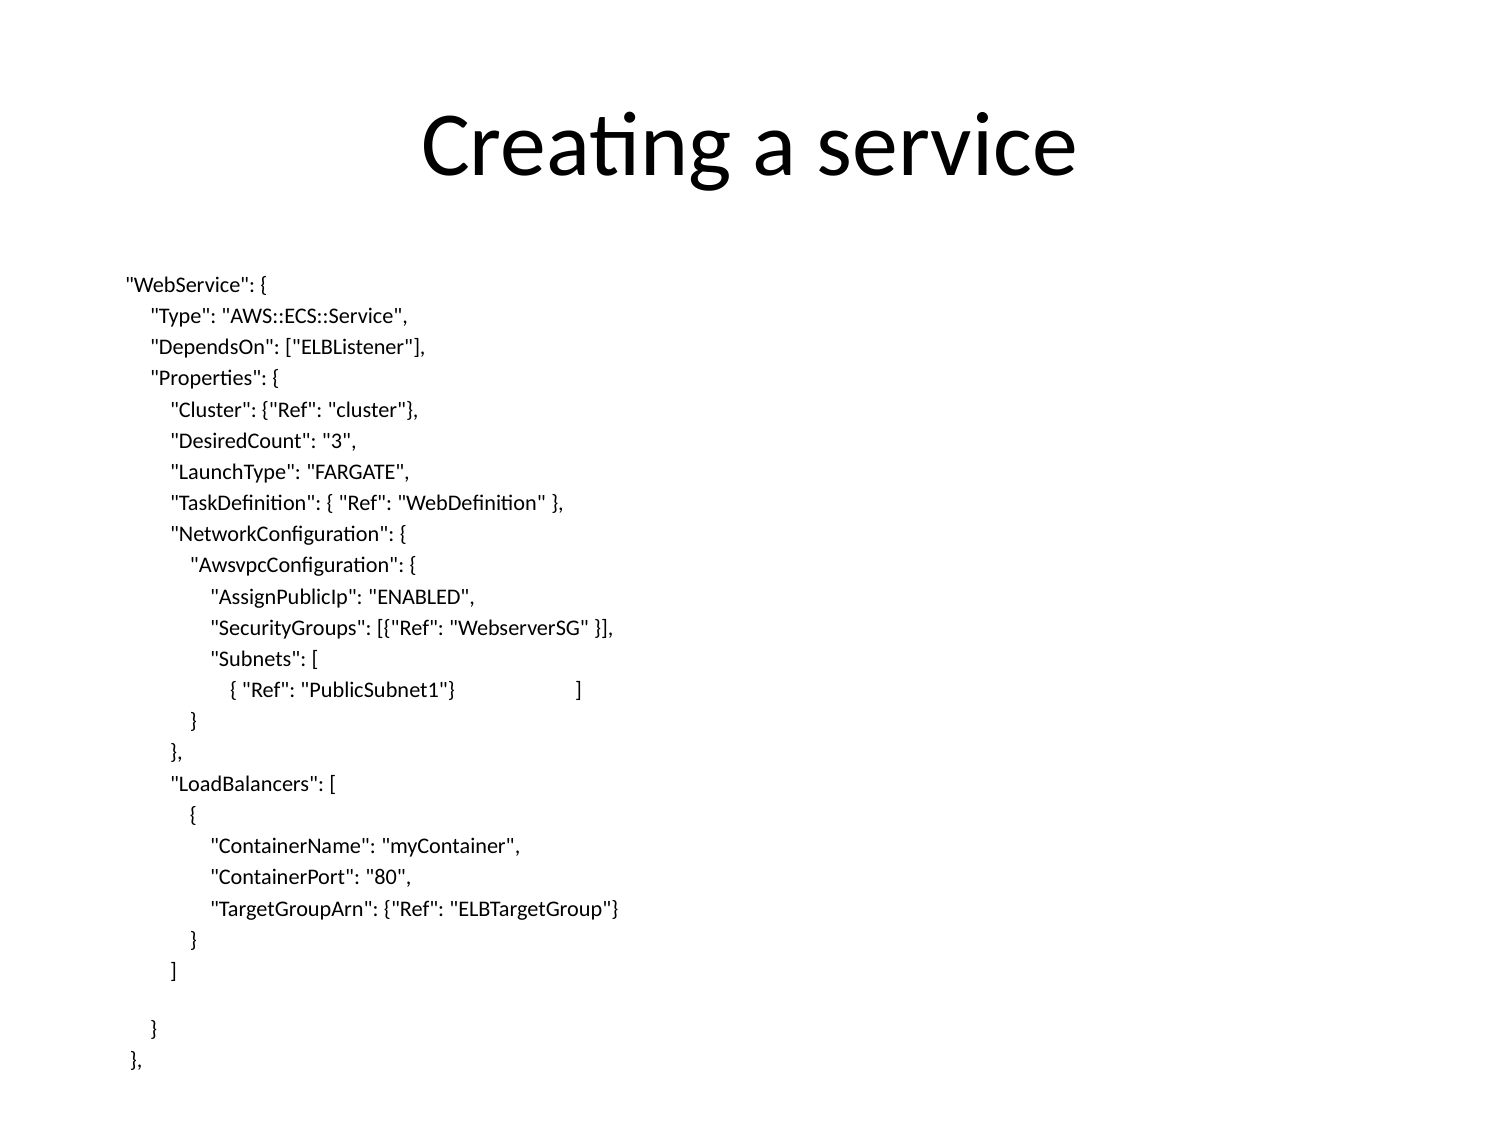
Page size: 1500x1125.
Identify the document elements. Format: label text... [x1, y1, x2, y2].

list "WebService": { "Type": "AWS::ECS::Service", "DependsOn": ["ELBListener"], "Properties": { "Cluster": {"Ref": "cluster"}, "DesiredCount": "3", "LaunchType": "FARGATE", "TaskDefinition": { "Ref": "WebDefinition" }, "NetworkConfiguration": { "AwsvpcConfiguration": { "AssignPublicIp": "ENABLED", "SecurityGroups": [{"Ref": "WebserverSG" }], "Subnets": [ { "Ref": "PublicSubnet1"} ] } }, "LoadBalancers": [ { "ContainerName": "myContainer", "ContainerPort": "80", "TargetGroupArn": {"Ref": "ELBTargetGroup"} } ] } }, [75, 262, 1425, 1102]
title Creating a service [75, 45, 1425, 233]
